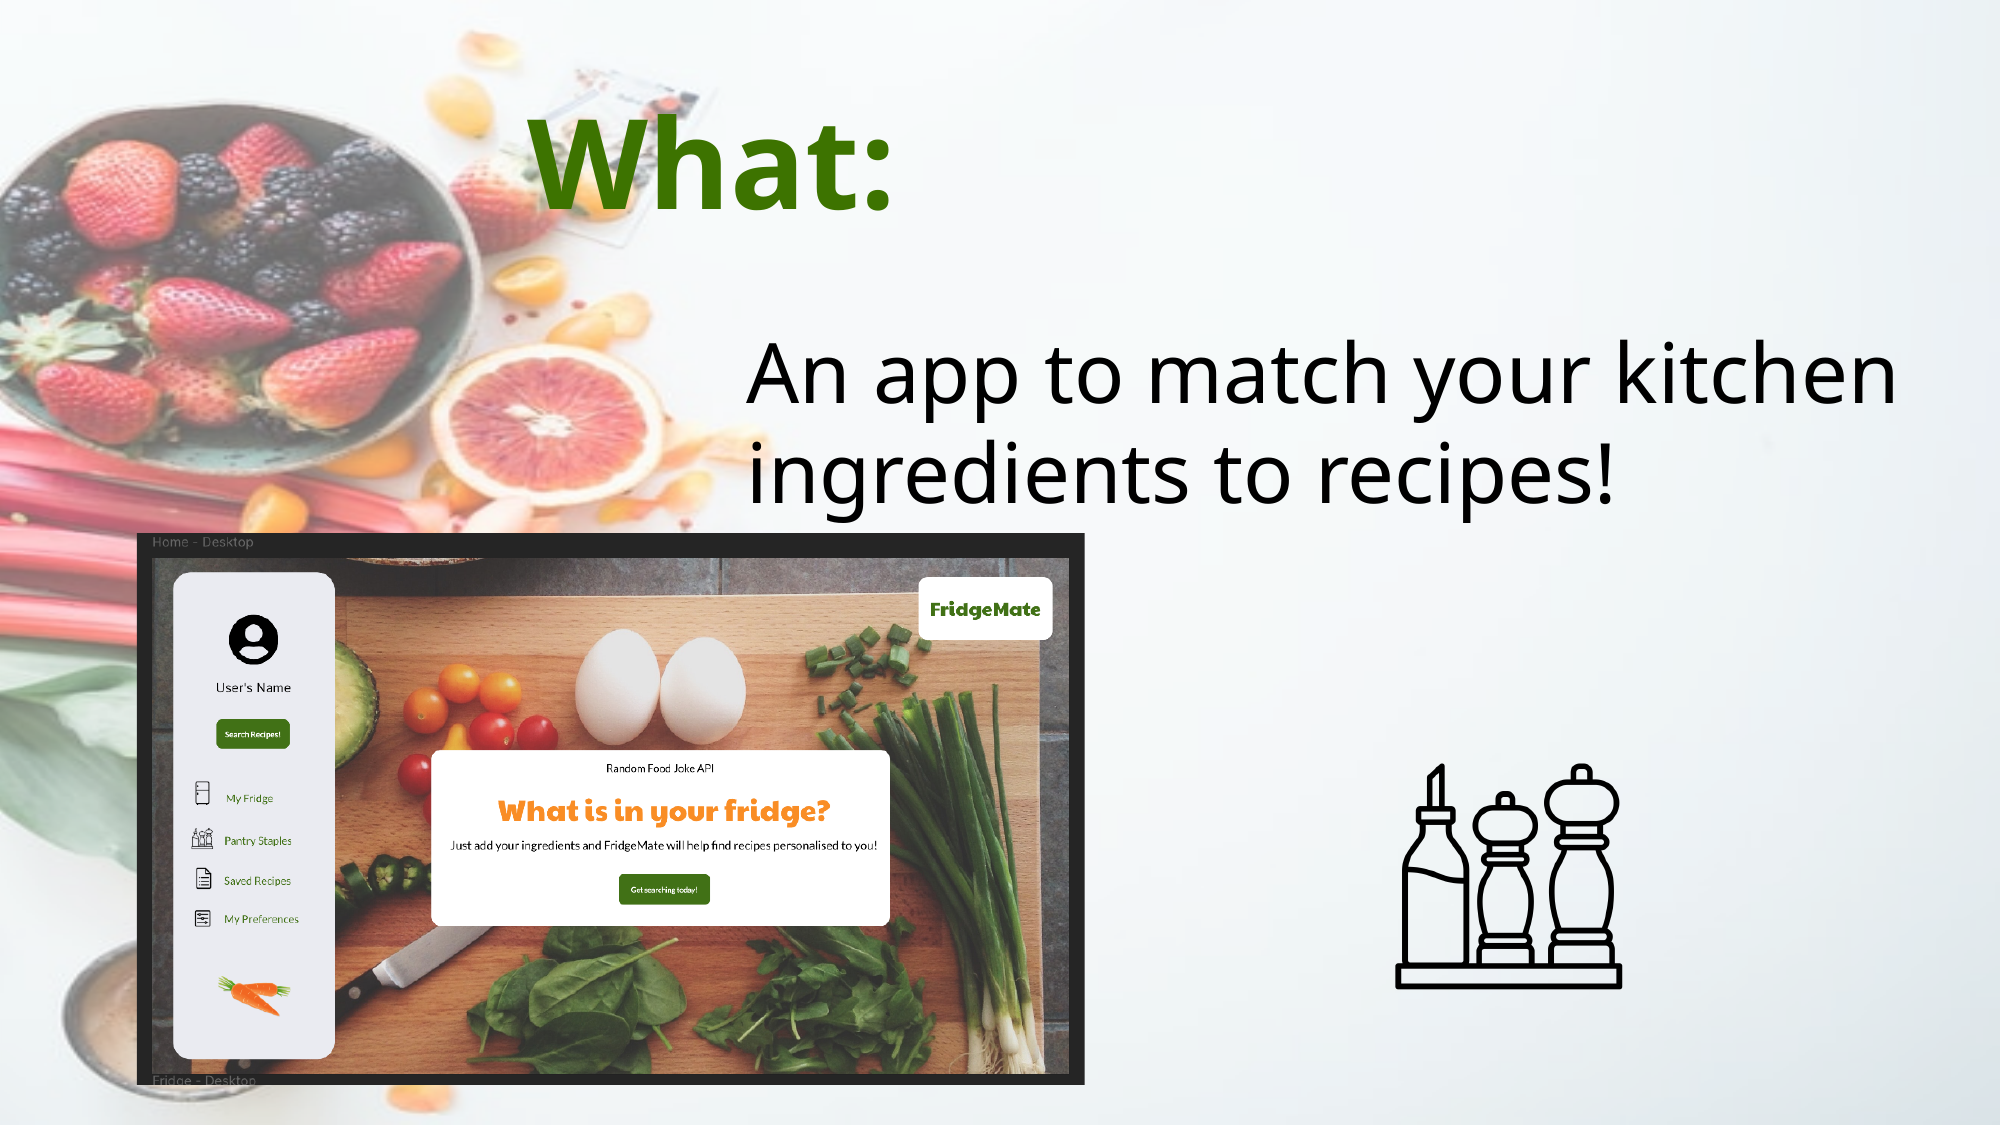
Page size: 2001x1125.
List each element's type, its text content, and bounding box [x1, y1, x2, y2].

title What: [448, 59, 975, 245]
picture [1385, 751, 1639, 997]
text_box An app to match your kitchen ingredients to recipes! [731, 312, 1937, 528]
picture [136, 533, 1085, 1085]
